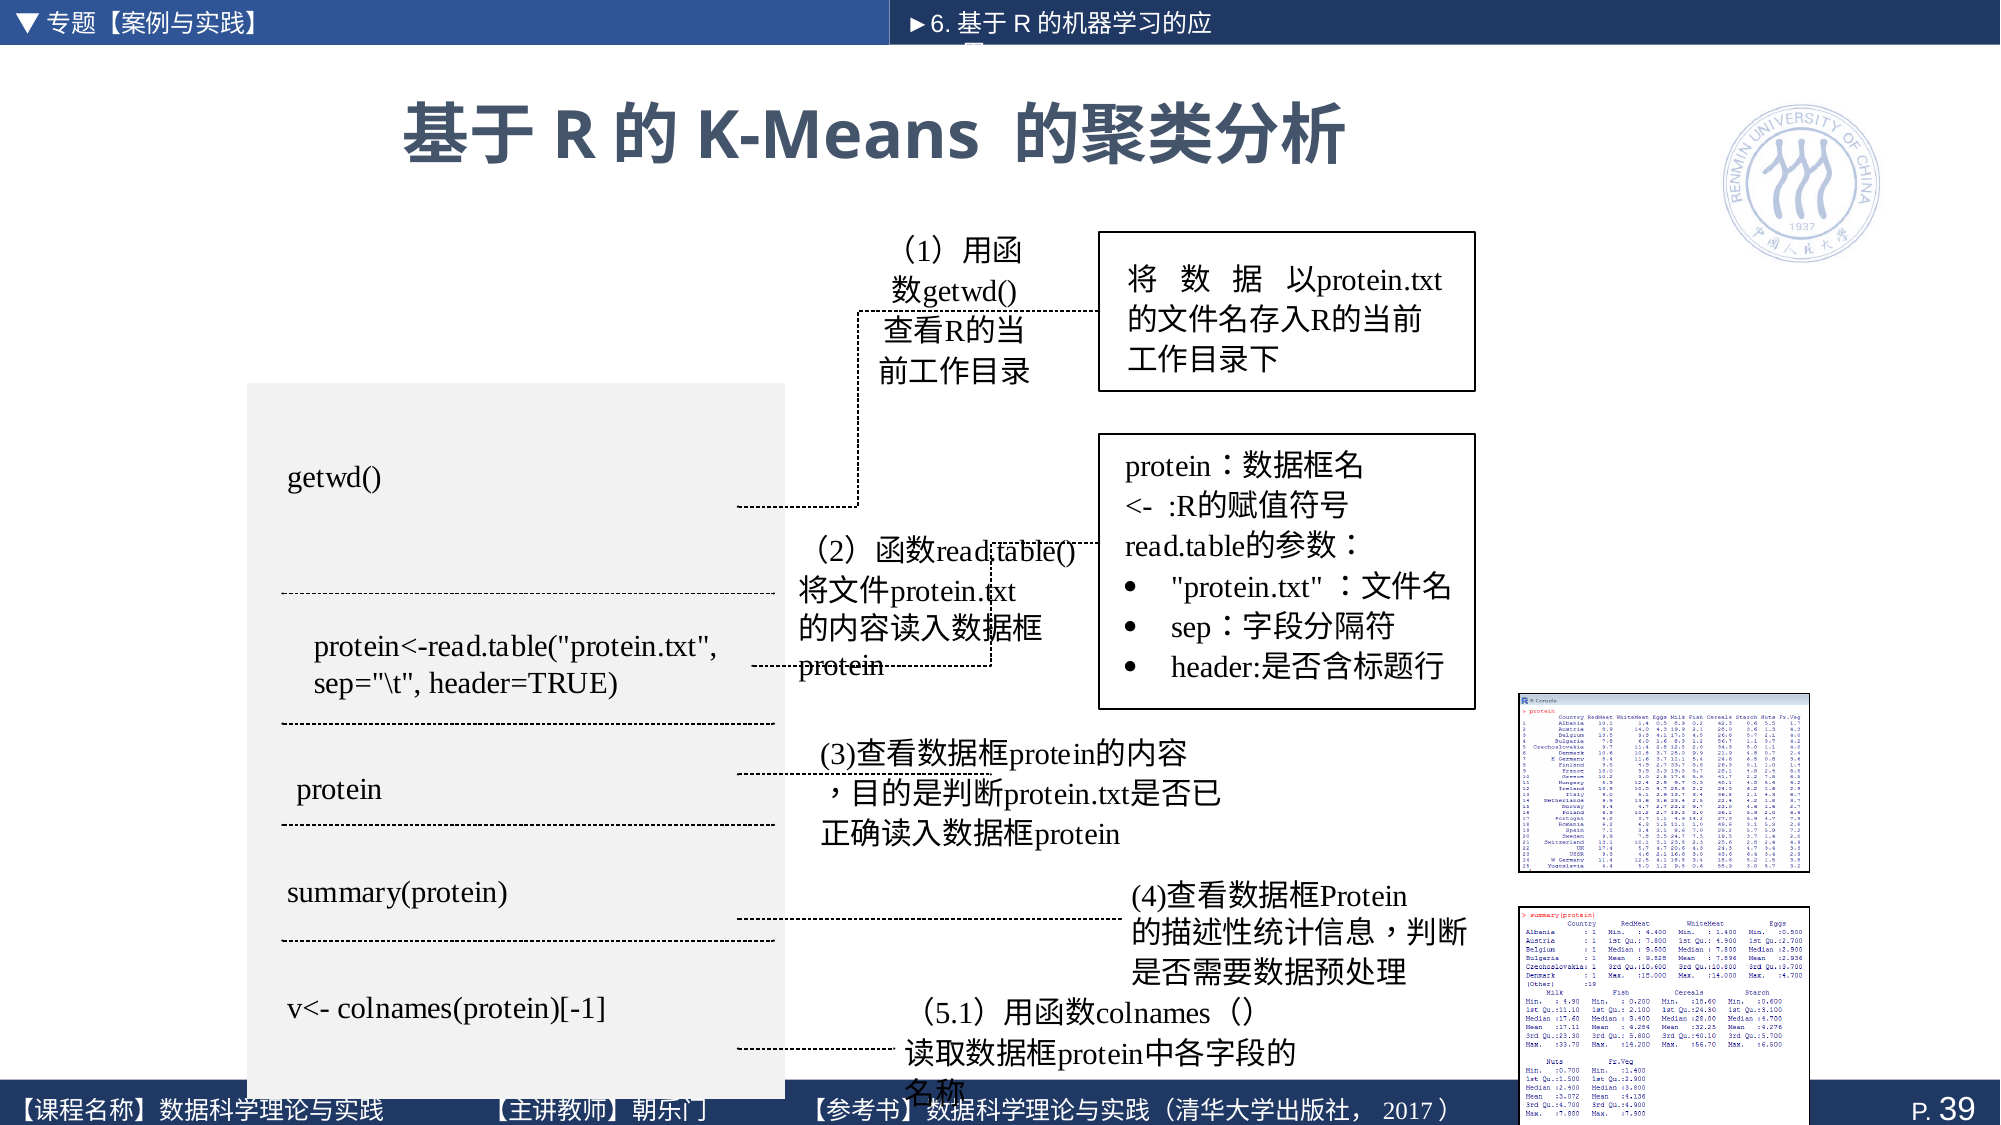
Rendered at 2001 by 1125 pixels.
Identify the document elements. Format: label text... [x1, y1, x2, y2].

picture [1519, 907, 1809, 1125]
list ►6.基于R的机器学习的应用 [890, 0, 1249, 43]
picture [1519, 694, 1809, 872]
list [99, 479, 238, 1125]
title 基于R的K-Means 的聚类分析 [64, 64, 1686, 200]
picture [243, 223, 1484, 1125]
list ▼专题【案例与实践】 [0, 0, 725, 43]
